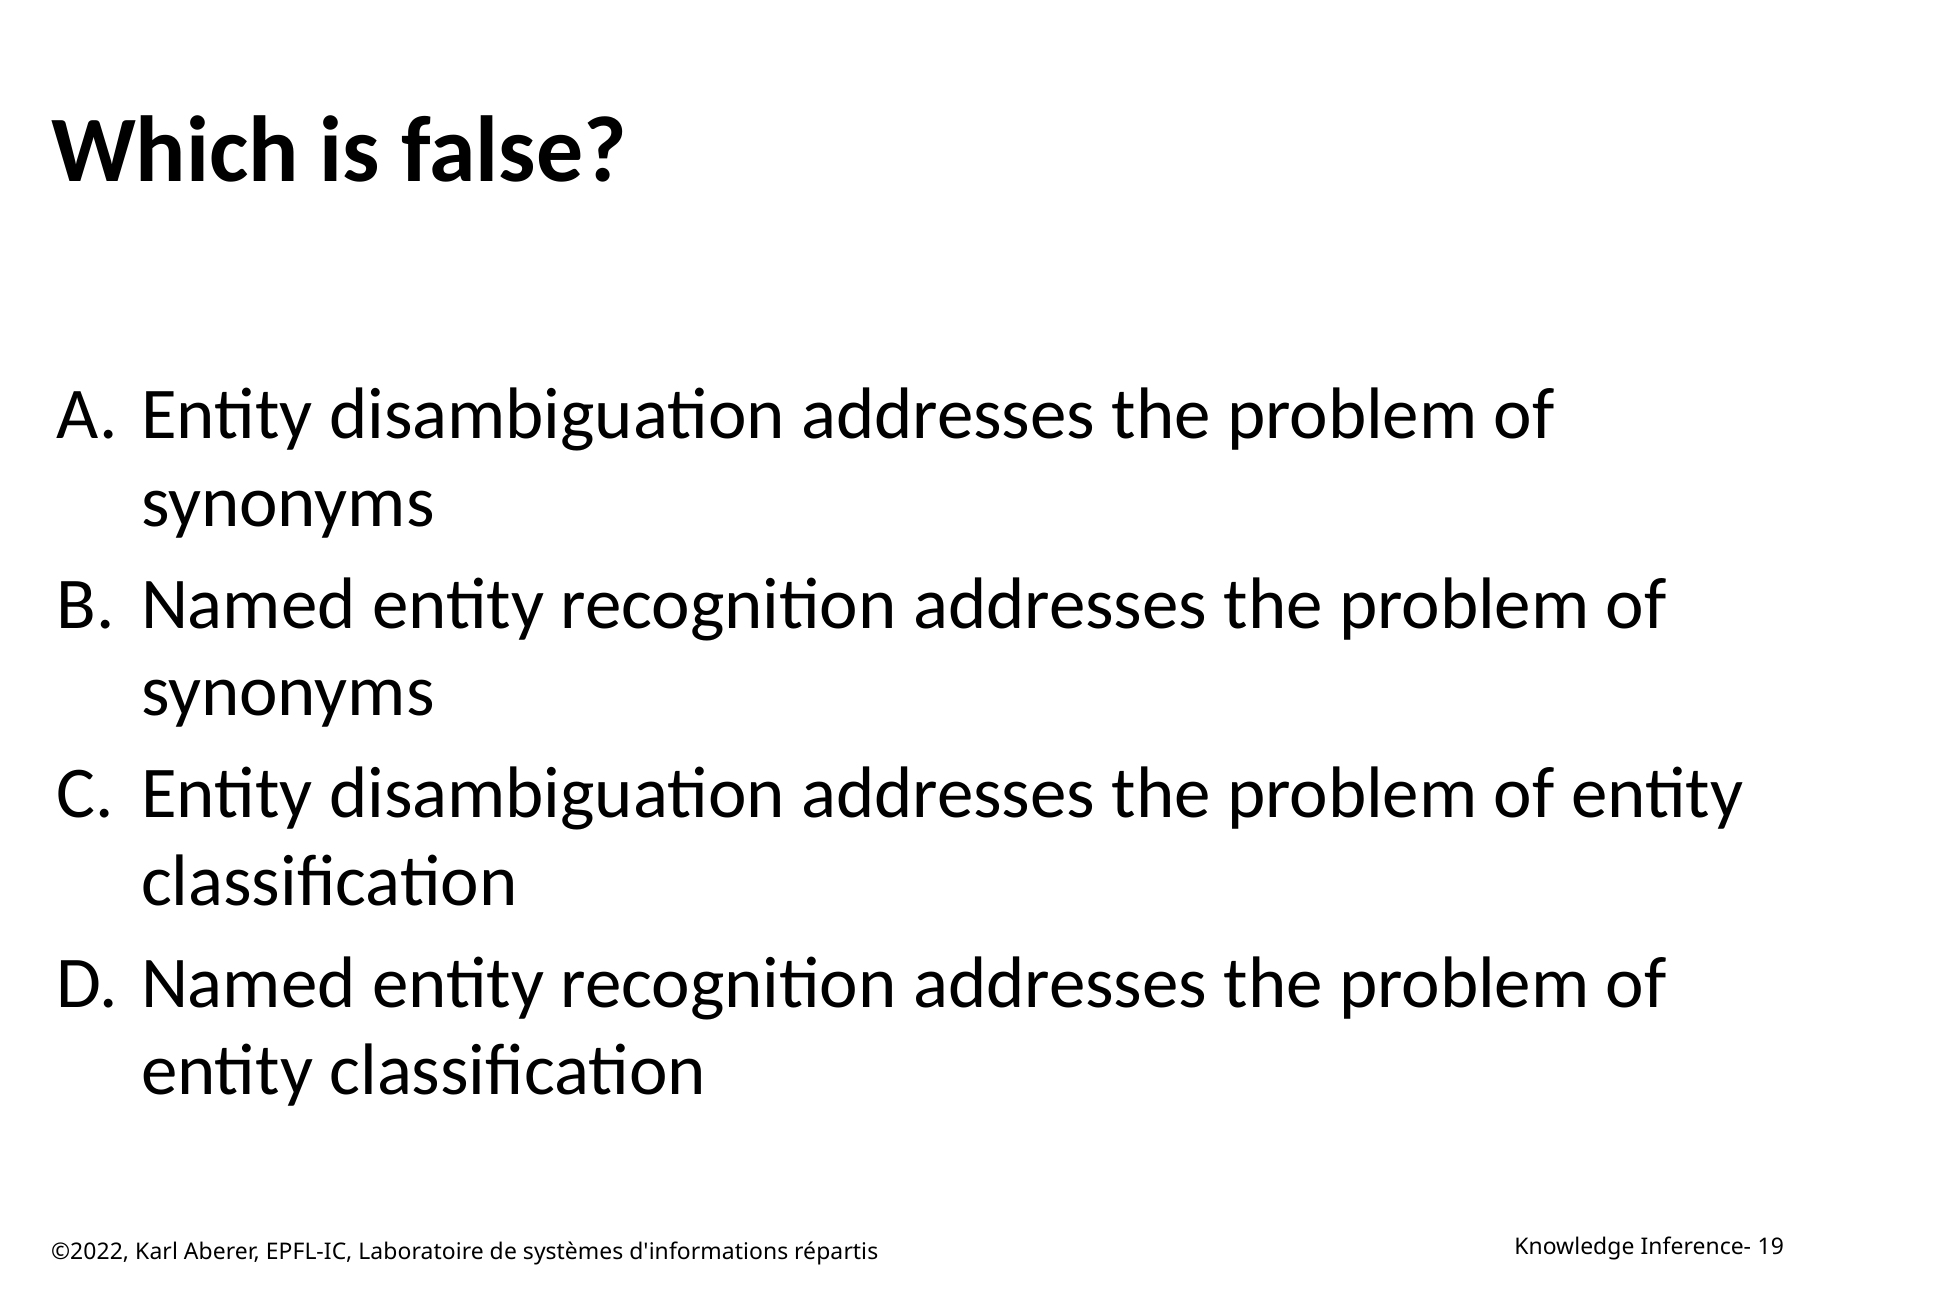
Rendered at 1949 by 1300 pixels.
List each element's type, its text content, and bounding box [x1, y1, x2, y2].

list Entity disambiguation addresses the problem of synonyms Named entity recognition addresses the problem of synonyms Entity disambiguation addresses the problem of entity classification Named entity recognition addresses the problem of entity classification [37, 253, 1809, 1208]
footer ©2022, Karl Aberer, EPFL-IC, Laboratoire de systèmes d'informations répartis [32, 1227, 1284, 1271]
title Which is false? [32, 57, 1803, 232]
